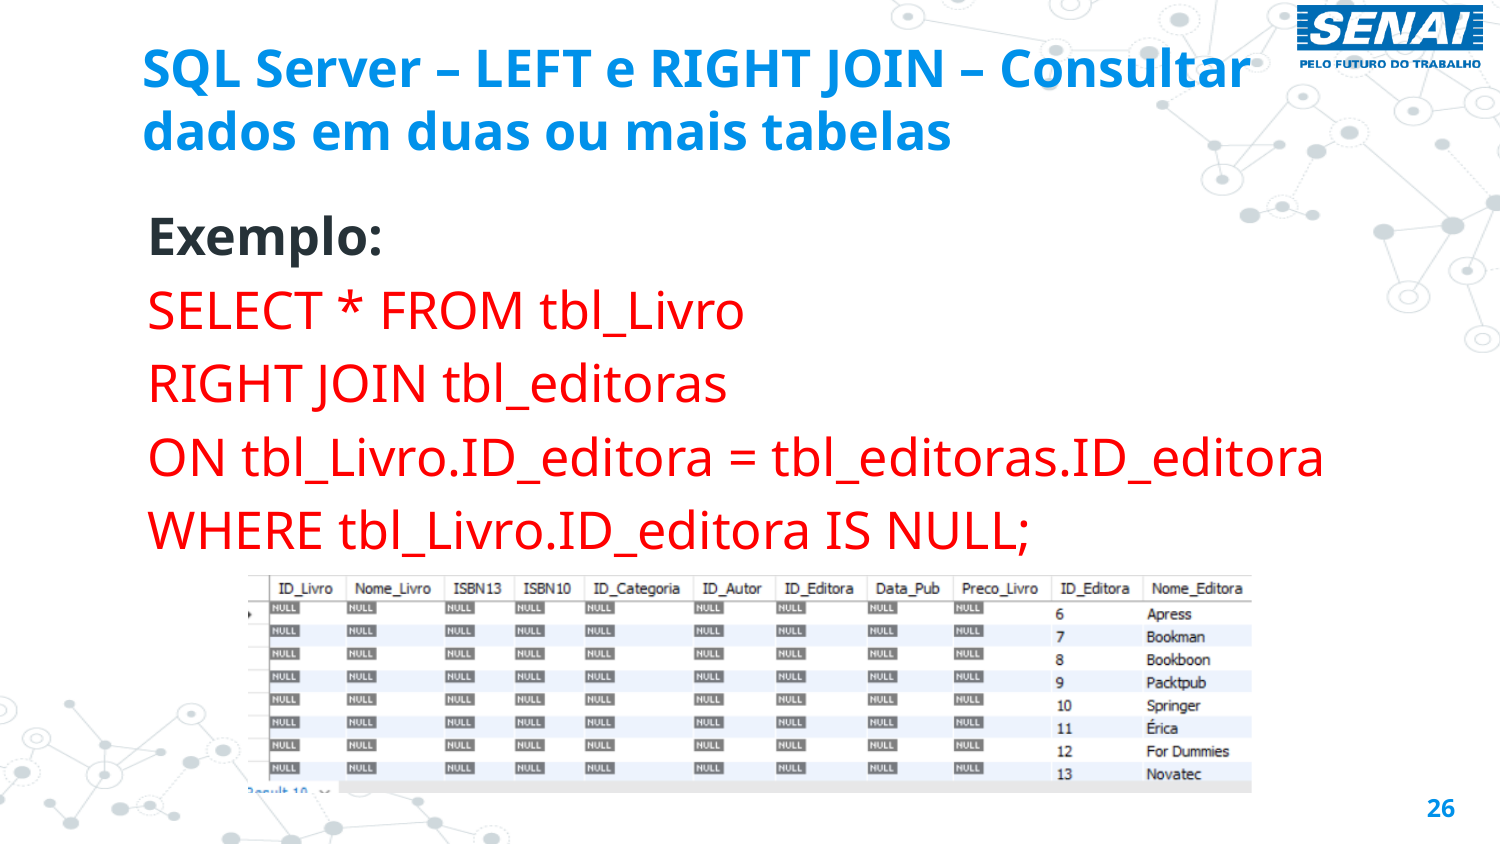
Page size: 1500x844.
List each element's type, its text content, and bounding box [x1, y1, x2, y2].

title SQL Server – LEFT e RIGHT JOIN – Consultar dados em duas ou mais tabelas [128, 58, 1372, 174]
list Exemplo: SELECT * FROM tbl_Livro RIGHT JOIN tbl_editoras ON tbl_Livro.ID_editora = tbl_editoras.ID_editora WHERE tbl_Livro.ID_editora IS NULL; [128, 190, 1372, 777]
slide_number 26 [1378, 779, 1469, 844]
picture [0, 0, 1500, 844]
